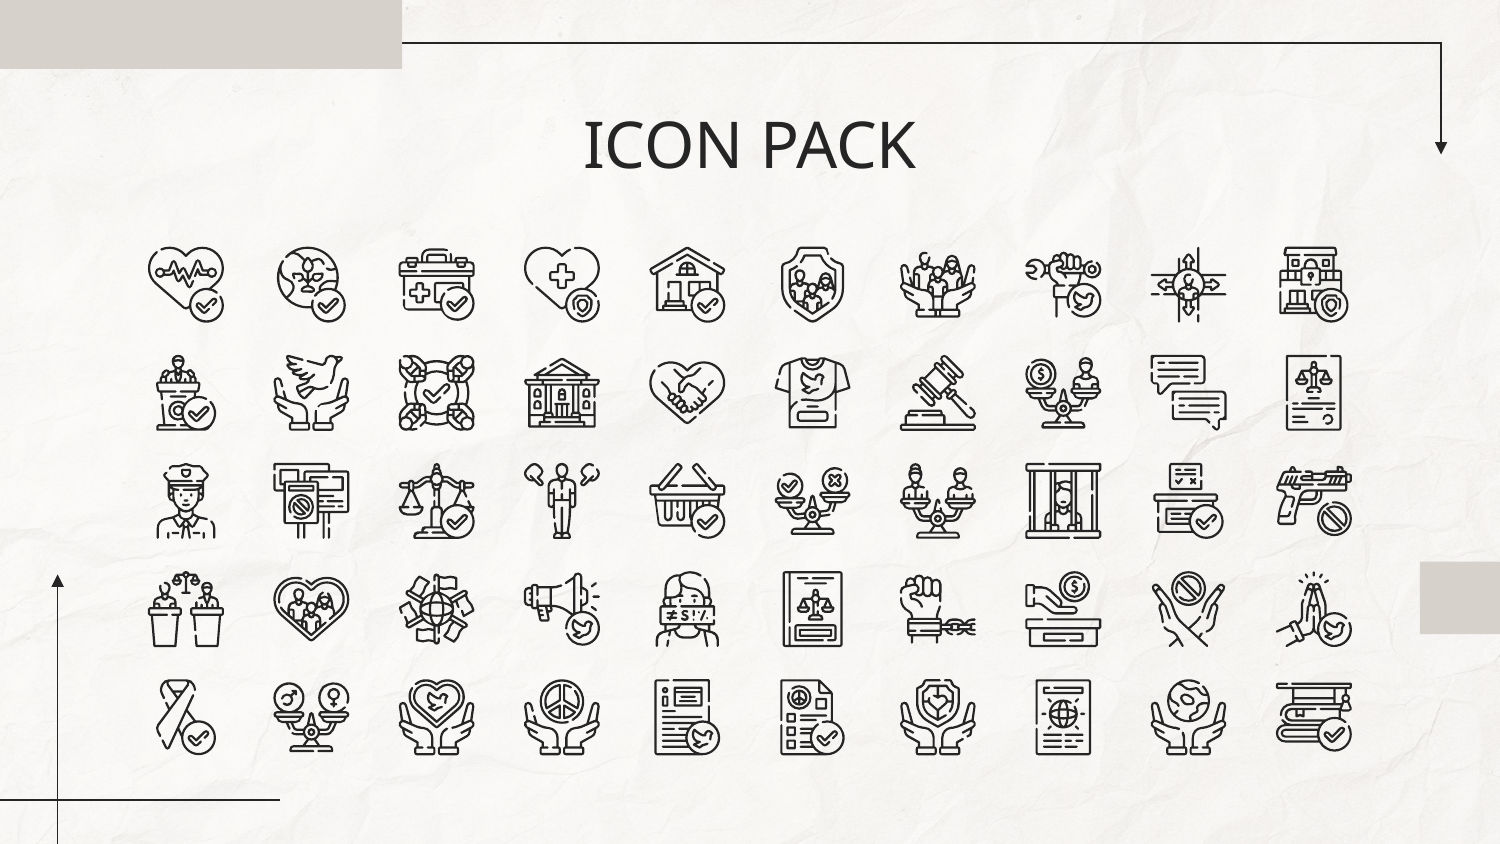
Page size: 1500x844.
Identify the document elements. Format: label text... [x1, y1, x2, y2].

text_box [398, 248, 475, 322]
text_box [147, 570, 225, 648]
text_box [780, 678, 845, 756]
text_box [523, 462, 601, 540]
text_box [655, 570, 720, 648]
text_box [1035, 678, 1092, 756]
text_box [398, 462, 475, 540]
text_box [900, 251, 976, 318]
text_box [523, 246, 601, 323]
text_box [774, 466, 851, 536]
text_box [1151, 570, 1226, 648]
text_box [273, 354, 350, 431]
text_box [1025, 462, 1102, 540]
text_box [398, 573, 475, 645]
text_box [155, 354, 217, 431]
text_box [156, 462, 216, 540]
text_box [774, 357, 851, 429]
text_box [1150, 678, 1227, 756]
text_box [649, 361, 726, 425]
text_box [273, 576, 350, 642]
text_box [899, 574, 977, 644]
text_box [1025, 356, 1102, 429]
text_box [1025, 251, 1102, 318]
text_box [1275, 570, 1353, 648]
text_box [1153, 462, 1224, 540]
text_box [1285, 354, 1342, 431]
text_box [523, 572, 601, 646]
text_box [899, 462, 977, 539]
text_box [780, 246, 845, 323]
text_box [276, 246, 347, 323]
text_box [1278, 246, 1349, 323]
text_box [654, 678, 721, 756]
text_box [899, 678, 977, 756]
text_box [398, 354, 475, 432]
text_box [398, 678, 475, 756]
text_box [648, 246, 726, 323]
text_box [1025, 570, 1102, 648]
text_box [1275, 465, 1353, 537]
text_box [1150, 354, 1227, 431]
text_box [147, 246, 225, 323]
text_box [273, 681, 350, 753]
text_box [1150, 246, 1227, 323]
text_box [649, 462, 726, 540]
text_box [523, 678, 601, 756]
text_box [1275, 682, 1353, 752]
title ICON PACK [118, 88, 1382, 183]
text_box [782, 570, 843, 648]
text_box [523, 357, 601, 428]
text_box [899, 354, 977, 432]
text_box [273, 462, 350, 540]
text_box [155, 678, 217, 756]
